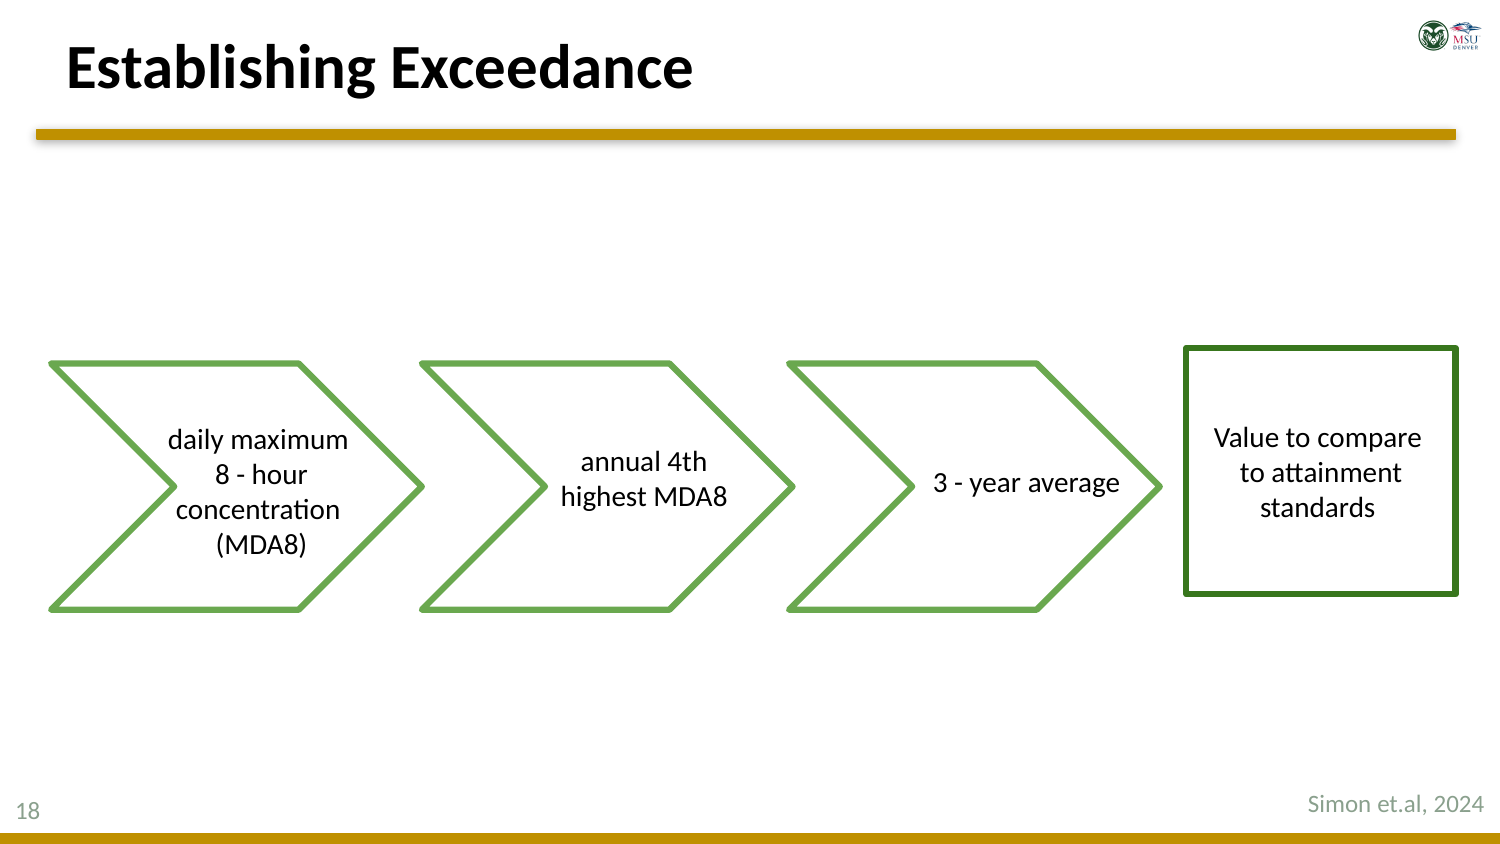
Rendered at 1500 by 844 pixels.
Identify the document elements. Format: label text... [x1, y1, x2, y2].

text_box [421, 363, 733, 467]
text_box Value to compare to attainment standards [1186, 348, 1456, 595]
text_box [51, 363, 341, 456]
title Establishing Exceedance [51, 10, 762, 105]
text_box [1145, 471, 1160, 502]
text_box [0, 834, 1500, 844]
text_box [421, 506, 734, 610]
text_box [763, 456, 793, 517]
text_box [380, 444, 422, 529]
text_box 18 [0, 779, 110, 835]
text_box [789, 363, 1121, 483]
text_box daily maximum 8 - hour concentration (MDA8) [143, 405, 380, 568]
text_box 3 - year average [908, 447, 1145, 526]
text_box [51, 517, 341, 610]
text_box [1416, 18, 1484, 53]
text_box [789, 490, 1121, 610]
text_box [36, 129, 1456, 140]
text_box Simon et.al, 2024 [1263, 772, 1500, 834]
text_box annual 4th highest MDA8 [525, 427, 763, 546]
